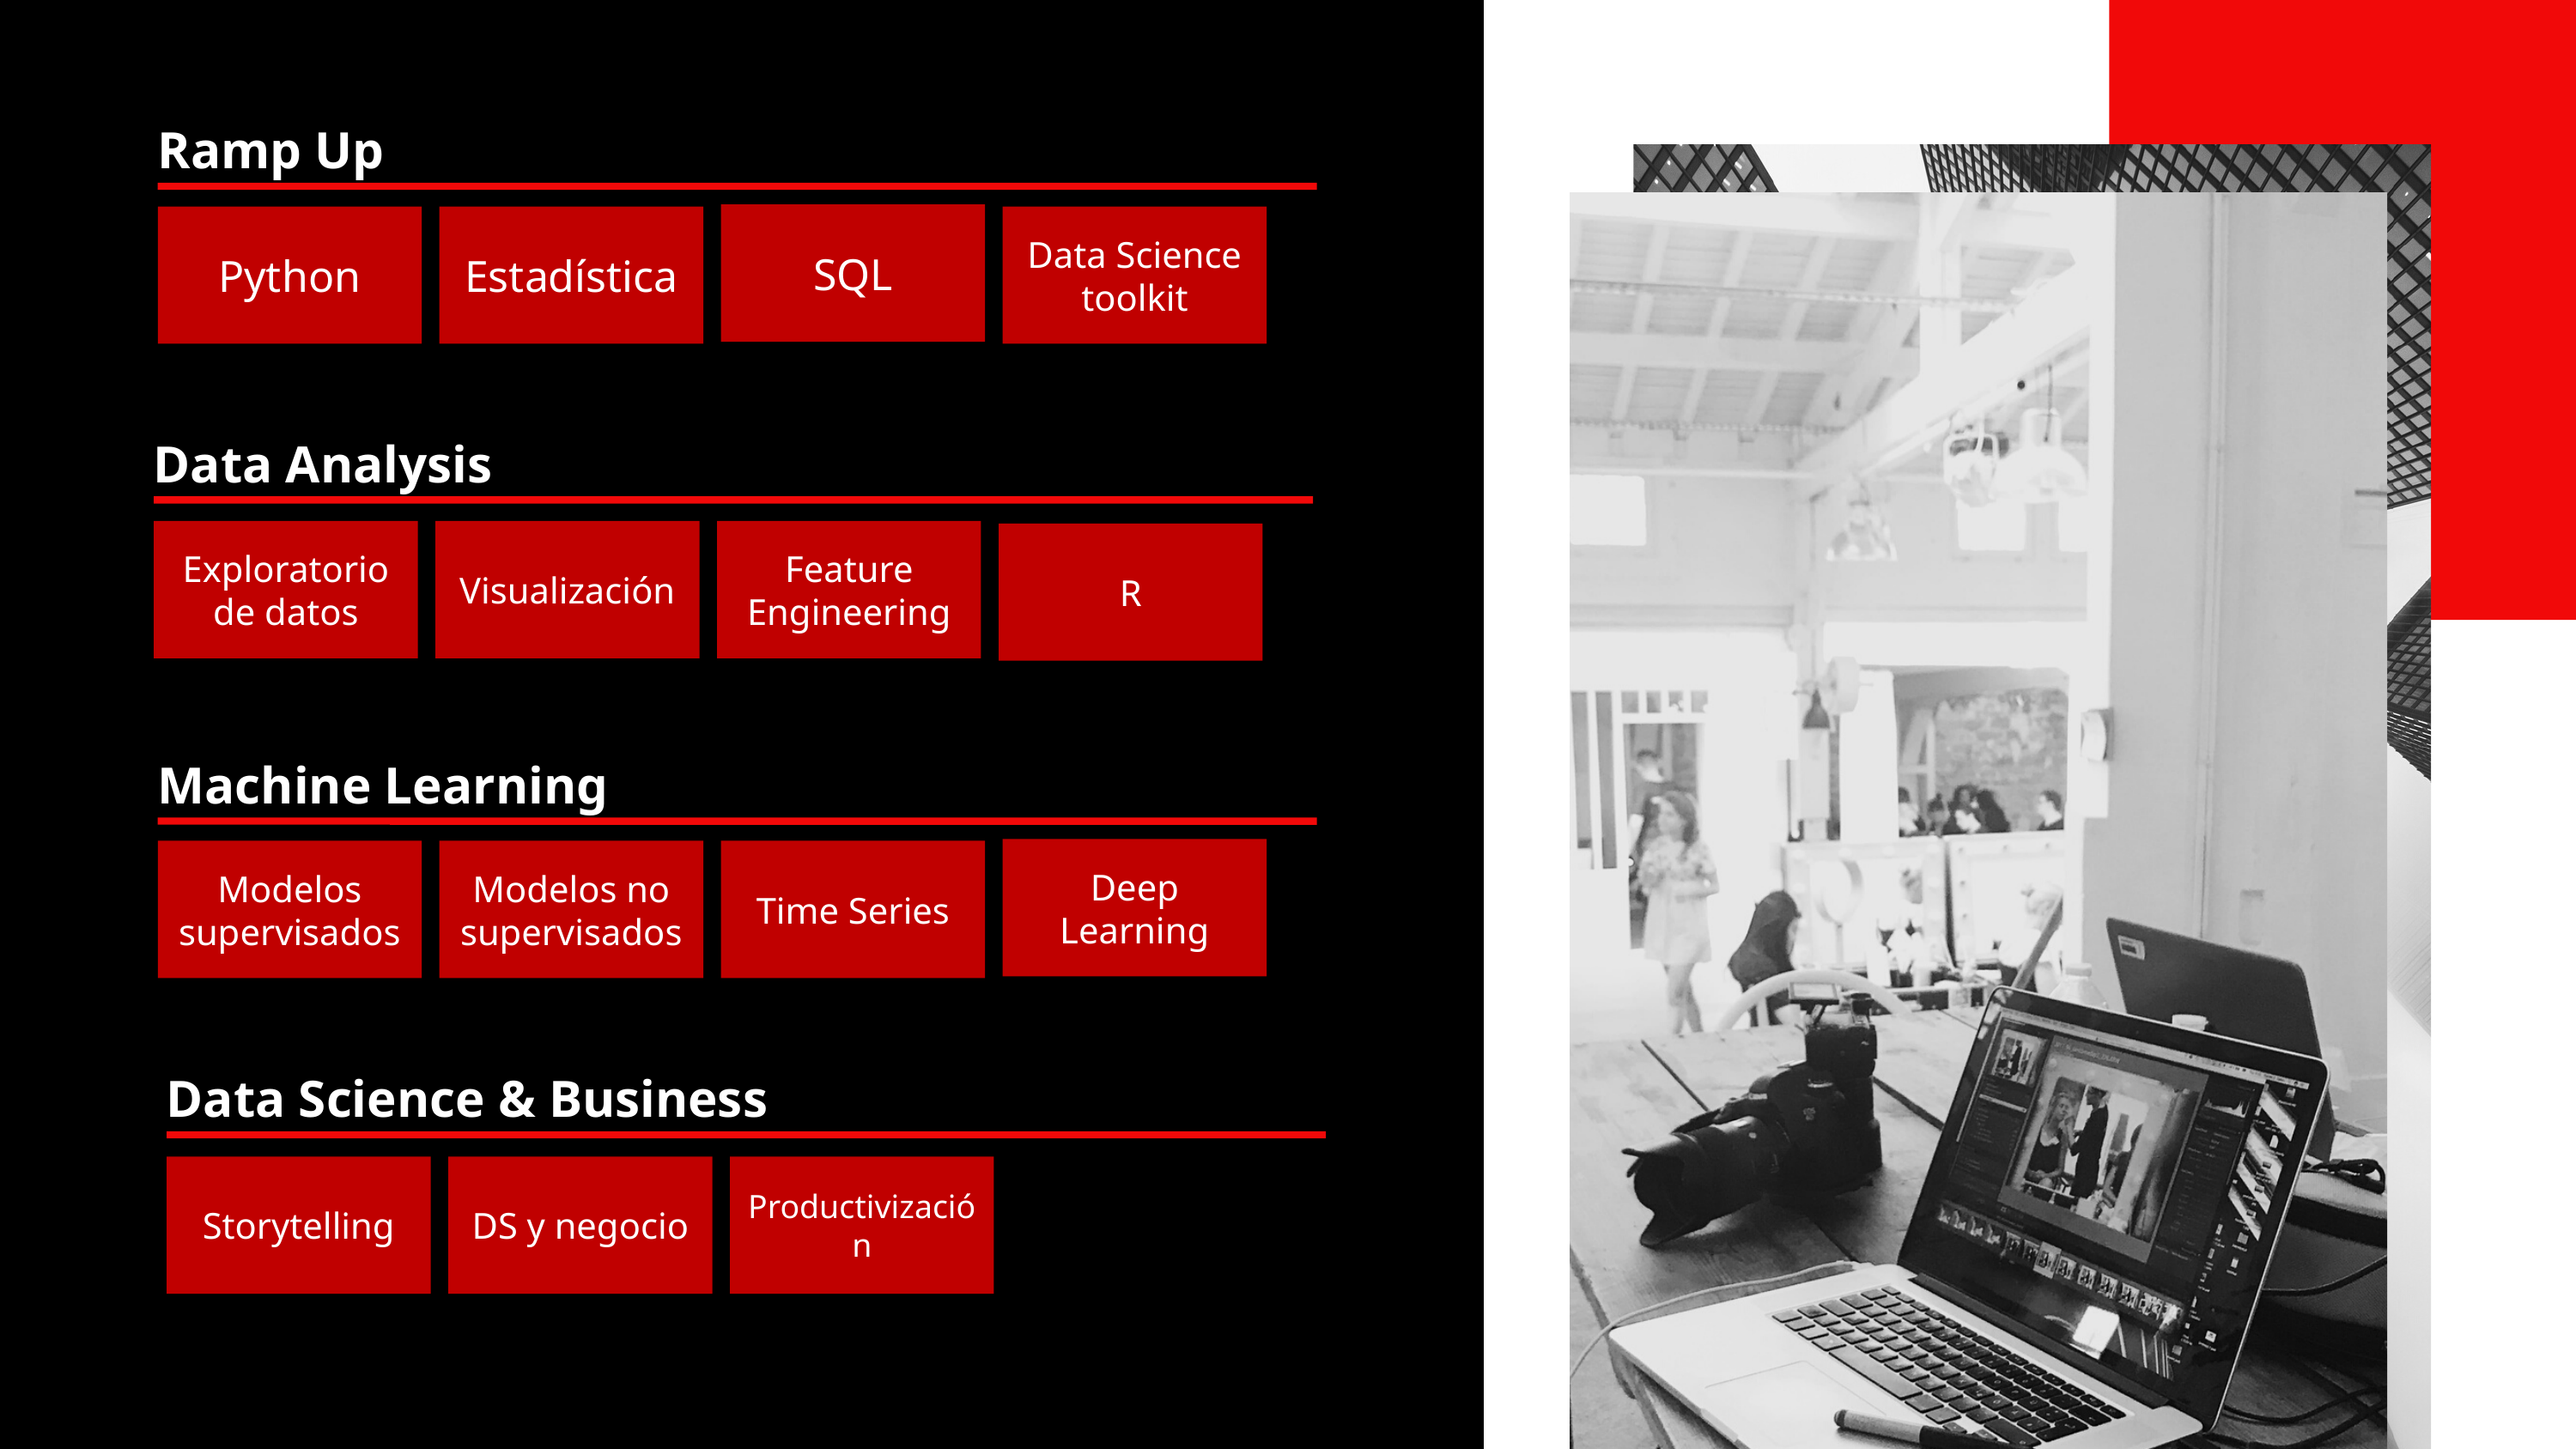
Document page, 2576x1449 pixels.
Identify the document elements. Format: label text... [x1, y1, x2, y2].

text_box Ramp Up [144, 112, 1072, 185]
text_box [2109, 0, 2576, 621]
text_box [0, 0, 1484, 1449]
text_box Python [156, 204, 423, 345]
picture [1569, 144, 2432, 1449]
text_box Data Science toolkit [1001, 204, 1268, 345]
text_box Deep Learning [1001, 837, 1268, 978]
text_box Modelos no supervisados [438, 839, 705, 979]
text_box Data Science & Business [154, 1061, 1081, 1134]
text_box Time Series [720, 839, 987, 979]
text_box DS y negocio [447, 1155, 714, 1295]
text_box Feature Engineering [715, 519, 983, 660]
text_box R [997, 522, 1265, 663]
text_box Storytelling [165, 1155, 433, 1295]
text_box Productivización [728, 1155, 996, 1295]
text_box SQL [720, 203, 987, 343]
text_box Data Analysis [141, 426, 1068, 500]
text_box Estadística [438, 204, 705, 345]
text_box Exploratorio de datos [152, 519, 420, 660]
text_box Visualización [434, 519, 702, 660]
text_box Modelos supervisados [156, 839, 423, 979]
text_box Machine Learning [144, 747, 1072, 821]
